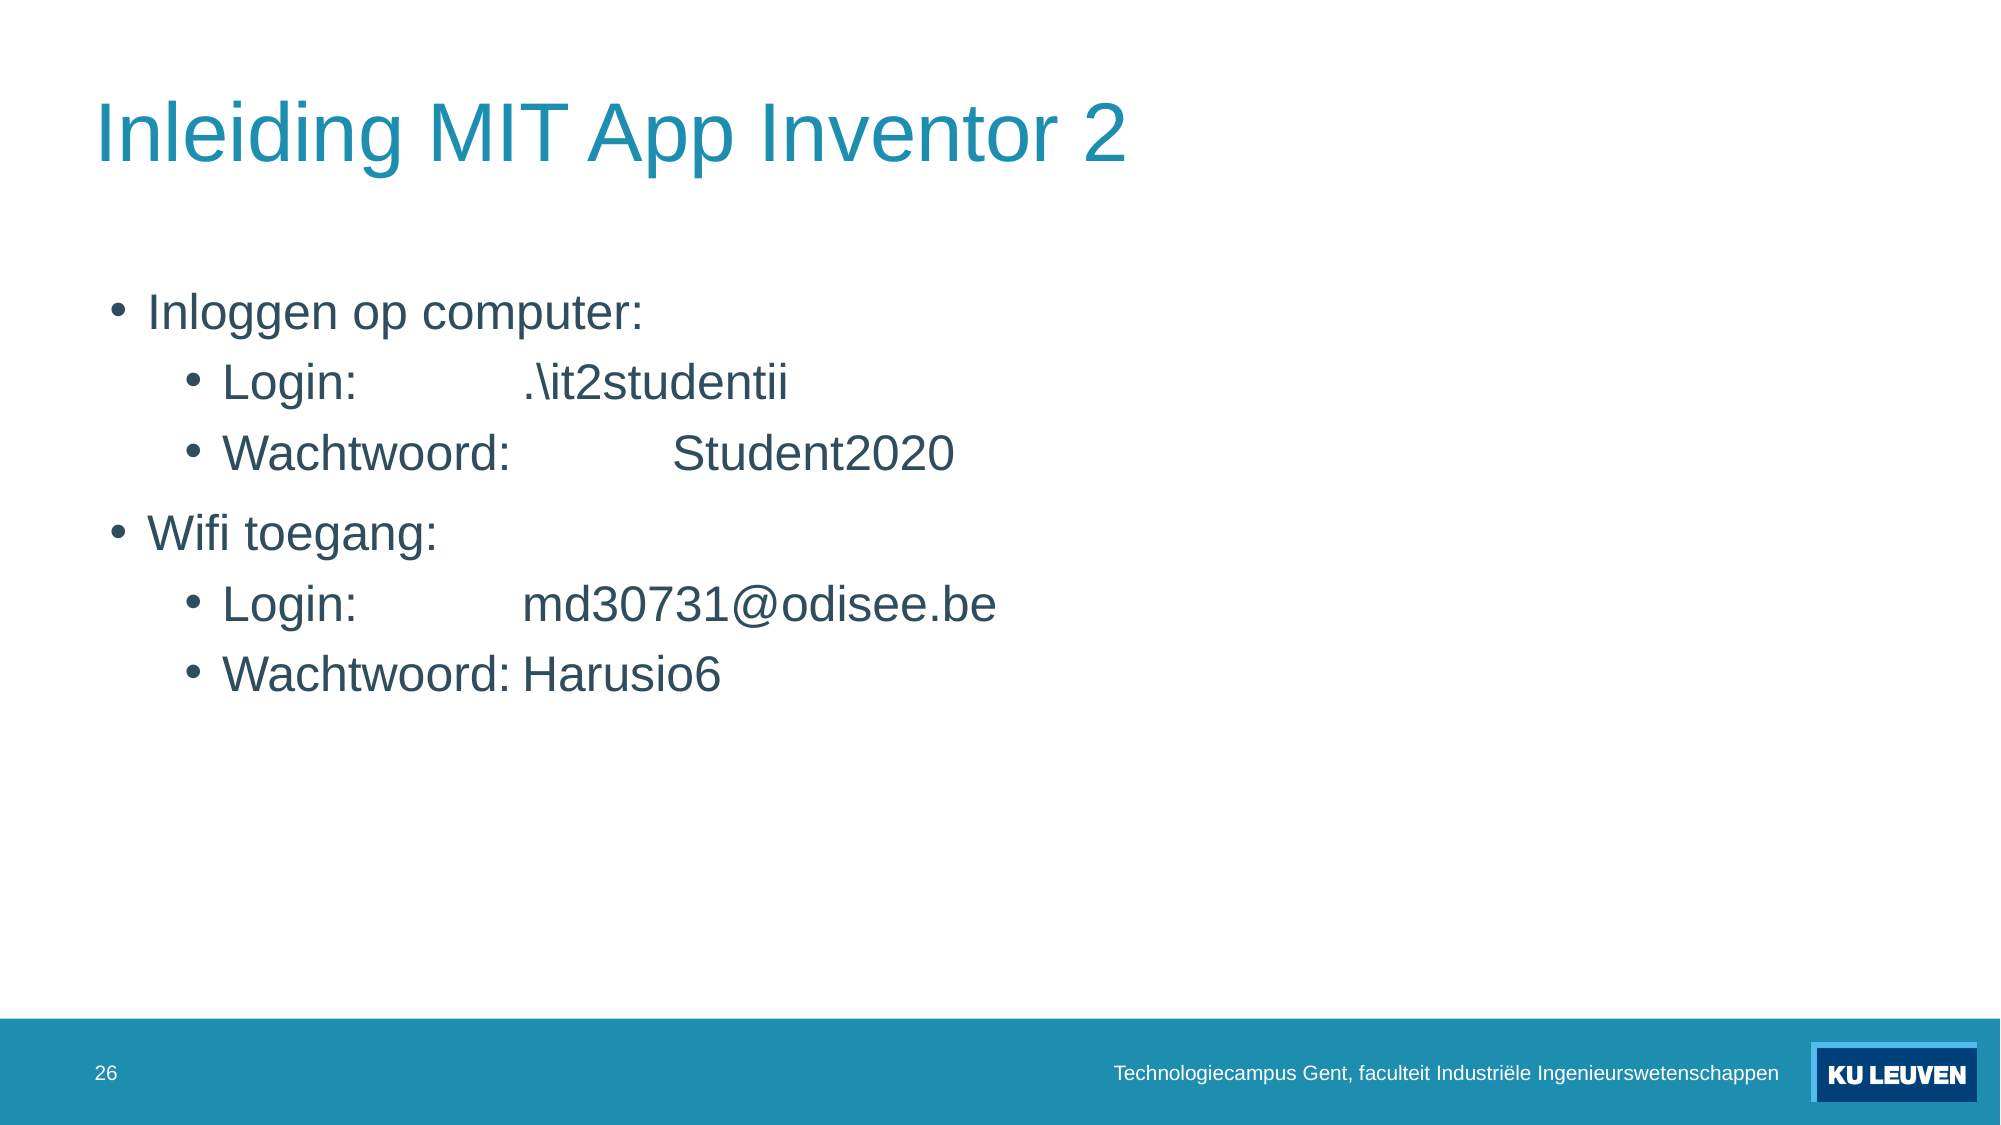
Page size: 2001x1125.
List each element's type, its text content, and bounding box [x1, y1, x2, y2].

list Inloggen op computer: Login: .\it2studentii Wachtwoord: Student2020 Wifi toegang: Login: md30731@odisee.be Wachtwoord: Harusio6 [94, 271, 1906, 1004]
footer Technologiecampus Gent, faculteit Industriële Ingenieurswetenschappen [989, 1018, 1809, 1125]
title Inleiding MIT App Inventor 2 [94, 33, 1906, 223]
slide_number 26 [94, 1018, 201, 1125]
picture [1811, 1042, 1977, 1102]
